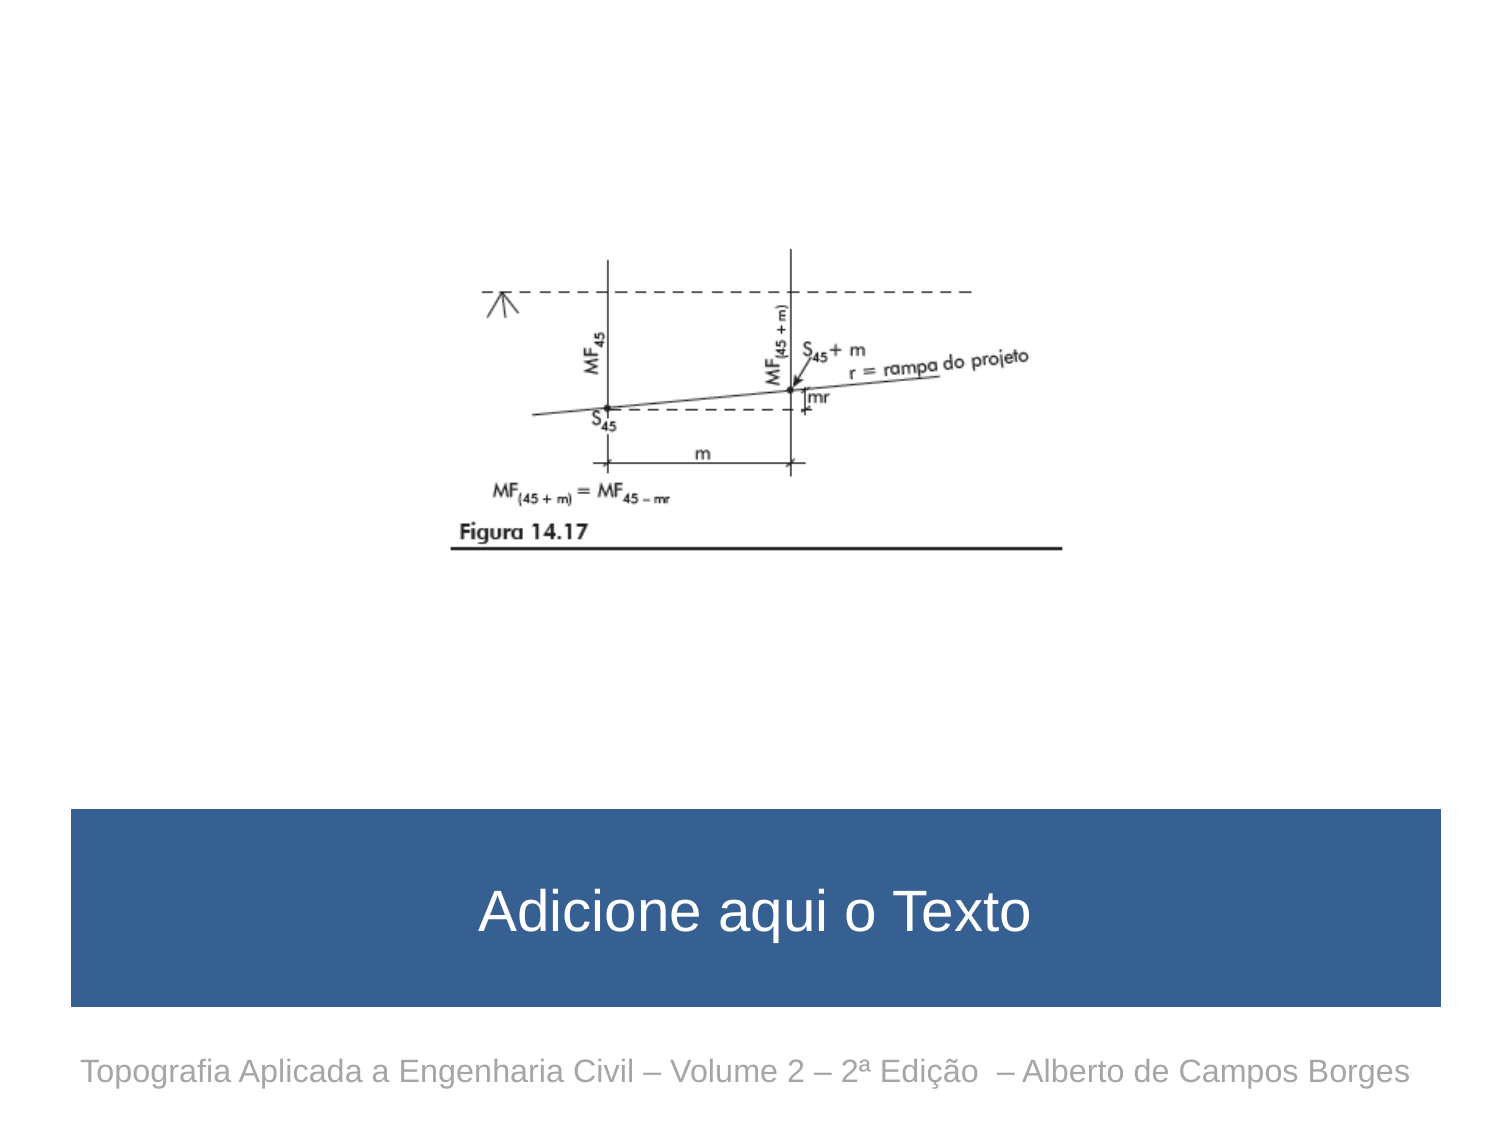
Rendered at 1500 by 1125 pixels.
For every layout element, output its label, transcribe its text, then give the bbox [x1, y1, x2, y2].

footer Topografia Aplicada a Engenharia Civil – Volume 2 – 2ª Edição – Alberto de Campos Borges [0, 1042, 1500, 1103]
text_box Adicione aqui o Texto [70, 808, 1442, 1008]
picture [425, 232, 1086, 563]
